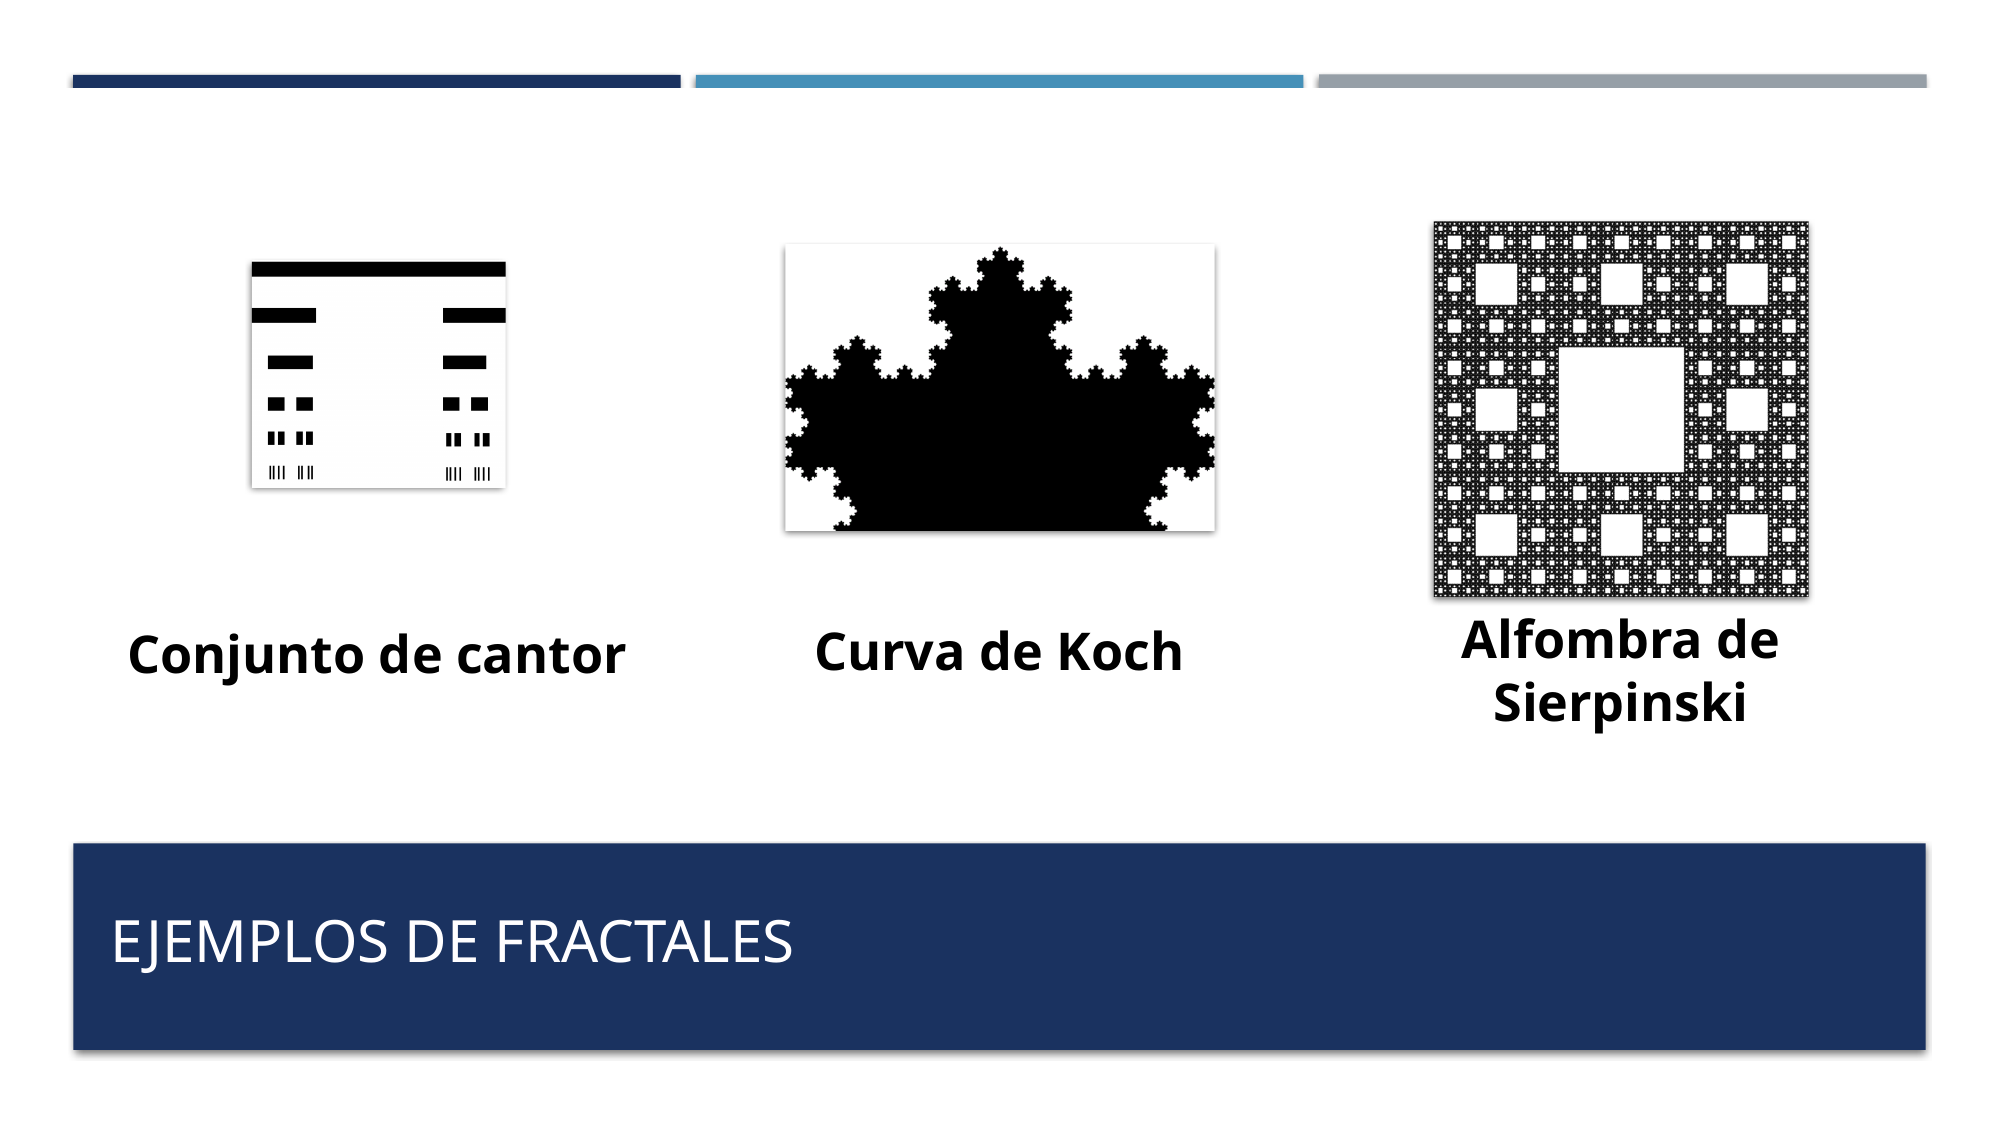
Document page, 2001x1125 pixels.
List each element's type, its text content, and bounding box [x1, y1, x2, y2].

text_box [0, 86, 2000, 1125]
text_box [72, 842, 1927, 1051]
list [104, 140, 1896, 792]
title Ejemplos de fractales [95, 863, 1905, 982]
